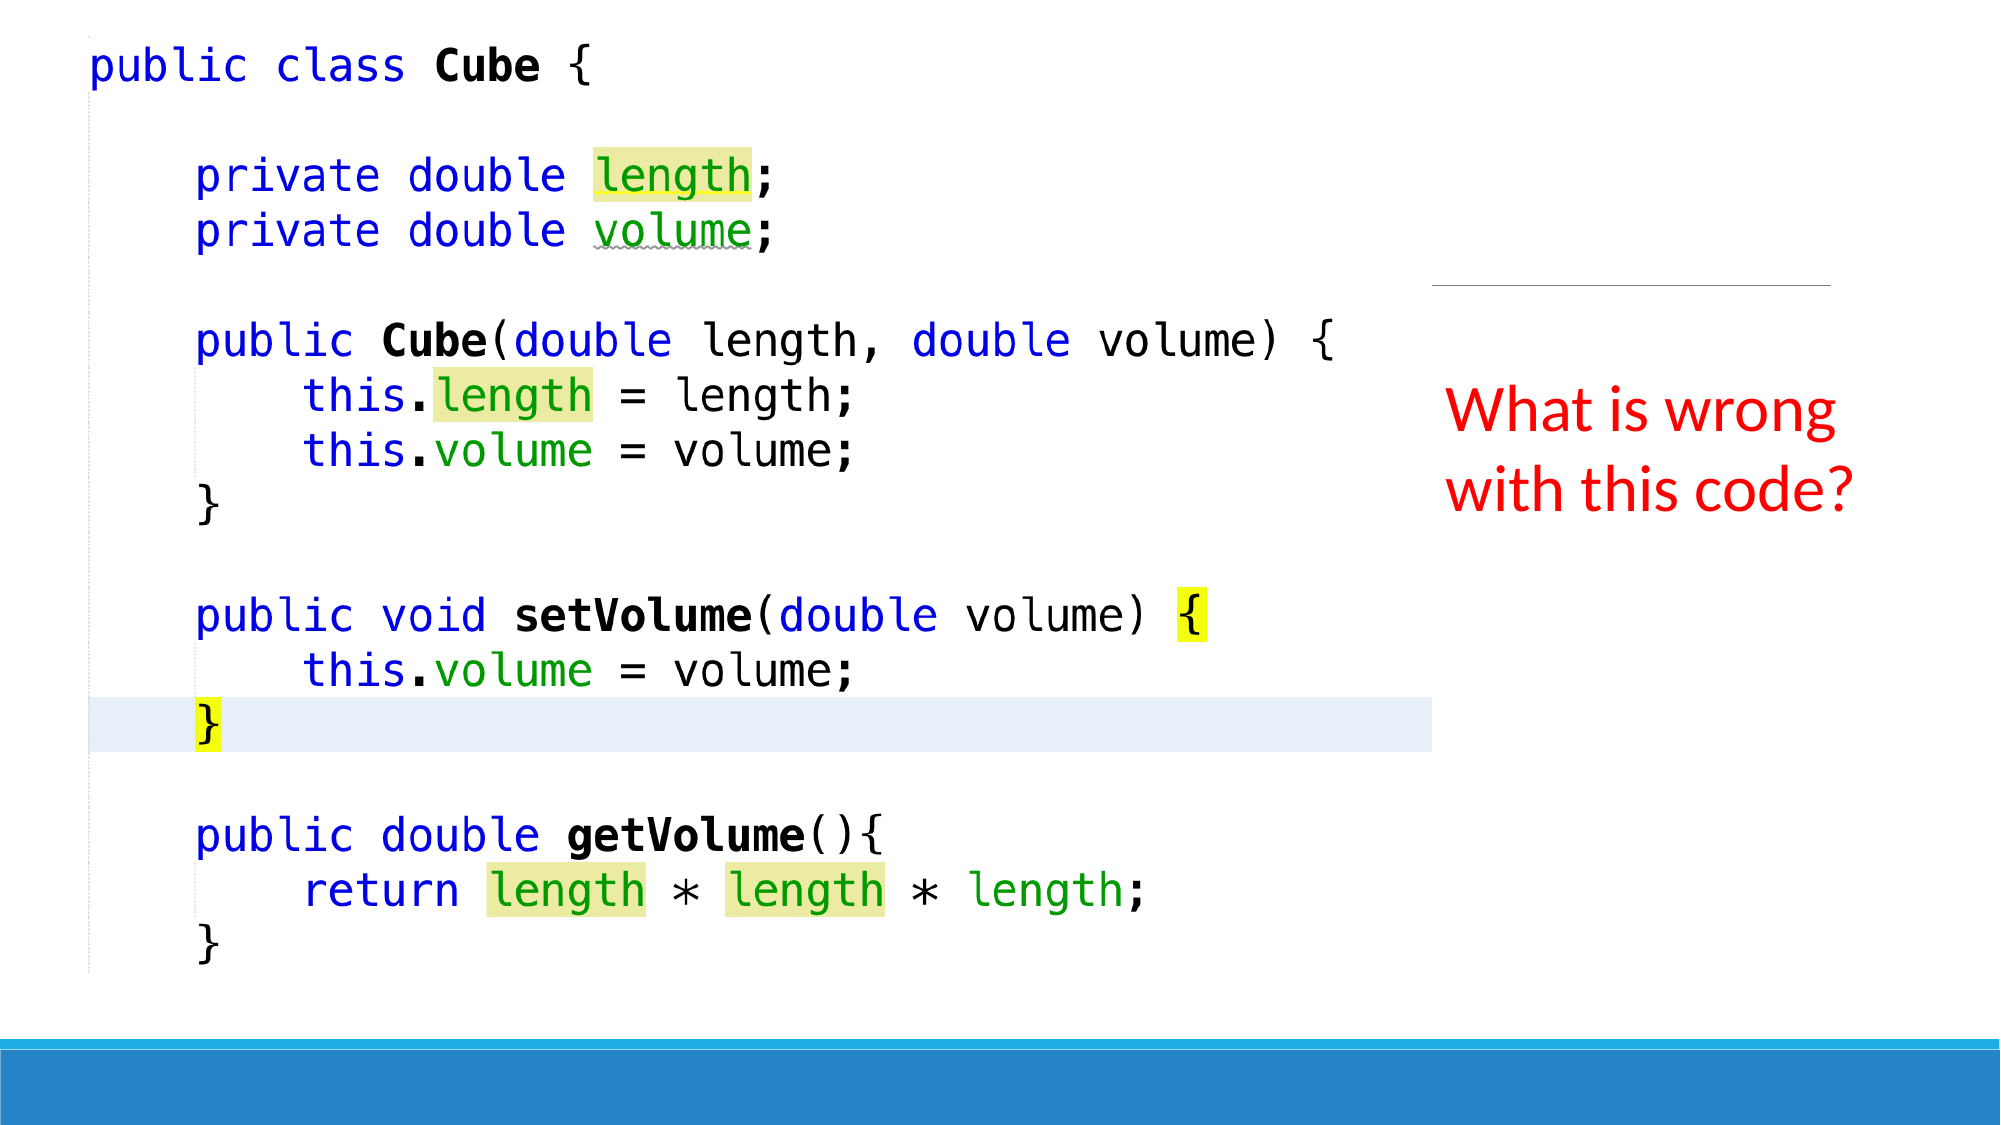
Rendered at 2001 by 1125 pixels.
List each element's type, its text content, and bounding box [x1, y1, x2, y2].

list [86, 36, 1432, 979]
text_box What is wrong with this code? [1442, 357, 1892, 533]
